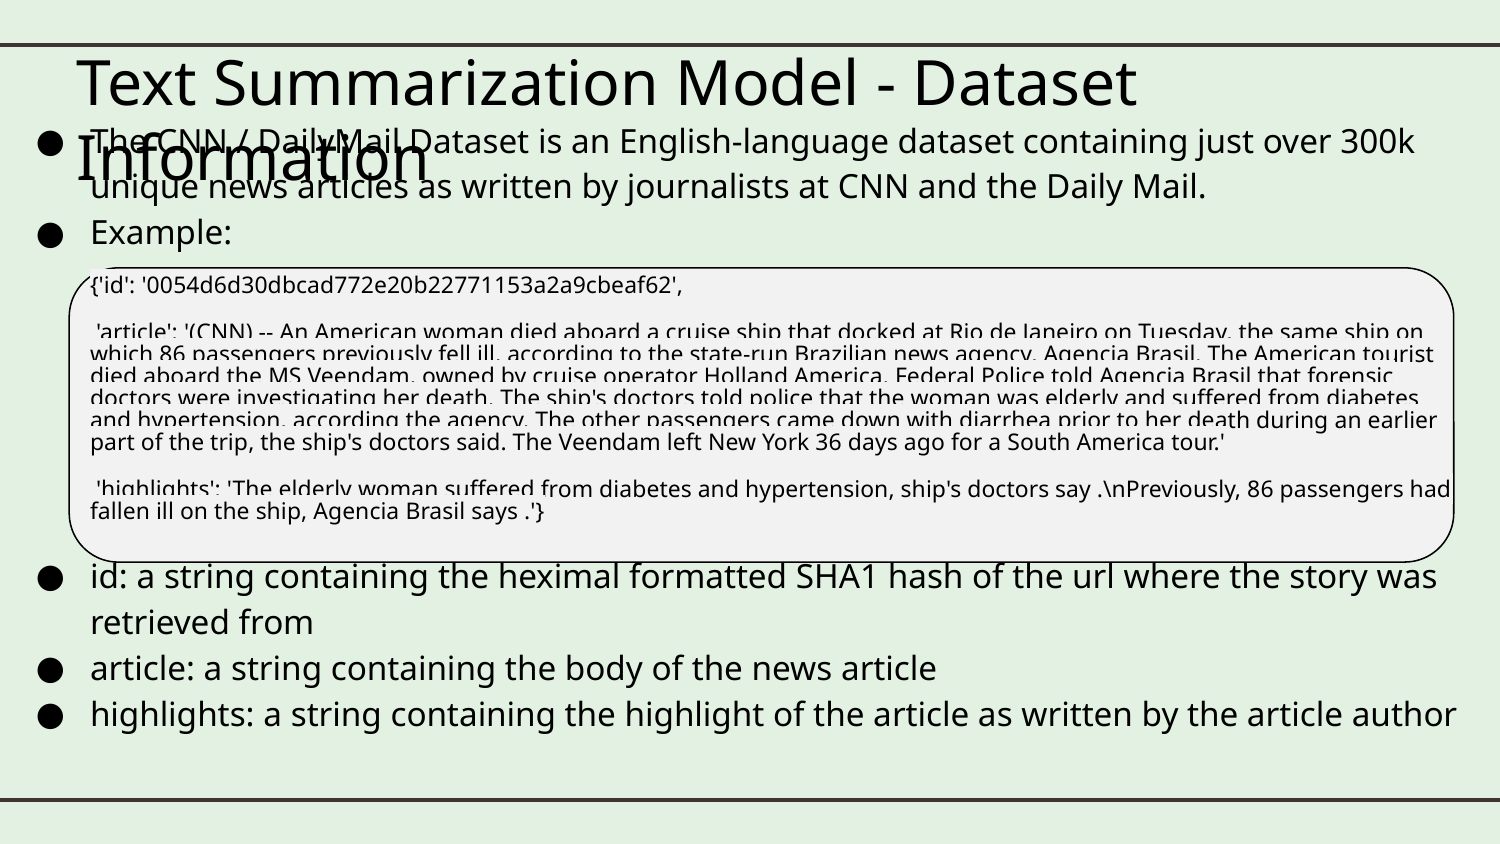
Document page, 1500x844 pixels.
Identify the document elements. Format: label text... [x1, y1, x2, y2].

title Text Summarization Model - Dataset Information [61, 27, 1439, 122]
list The CNN / DailyMail Dataset is an English-language dataset containing just over 300k unique news articles as written by journalists at CNN and the Daily Mail. Example: {'id': '0054d6d30dbcad772e20b22771153a2a9cbeaf62', 'article': '(CNN) -- An American woman died aboard a cruise ship that docked at Rio de Janeiro on Tuesday, the same ship on which 86 passengers previously fell ill, according to the state-run Brazilian news agency, Agencia Brasil. The American tourist died aboard the MS Veendam, owned by cruise operator Holland America. Federal Police told Agencia Brasil that forensic doctors were investigating her death. The ship's doctors told police that the woman was elderly and suffered from diabetes and hypertension, according the agency. The other passengers came down with diarrhea prior to her death during an earlier part of the trip, the ship's doctors said. The Veendam left New York 36 days ago for a South America tour.' 'highlights': 'The elderly woman suffered from diabetes and hypertension, ship's doctors say .\nPreviously, 86 passengers had fallen ill on the ship, Agencia Brasil says .'} id: a string containing the heximal formatted SHA1 hash of the url where the story was retrieved from article: a string containing the body of the news article highlights: a string containing the highlight of the article as written by the article author [0, 98, 1500, 700]
